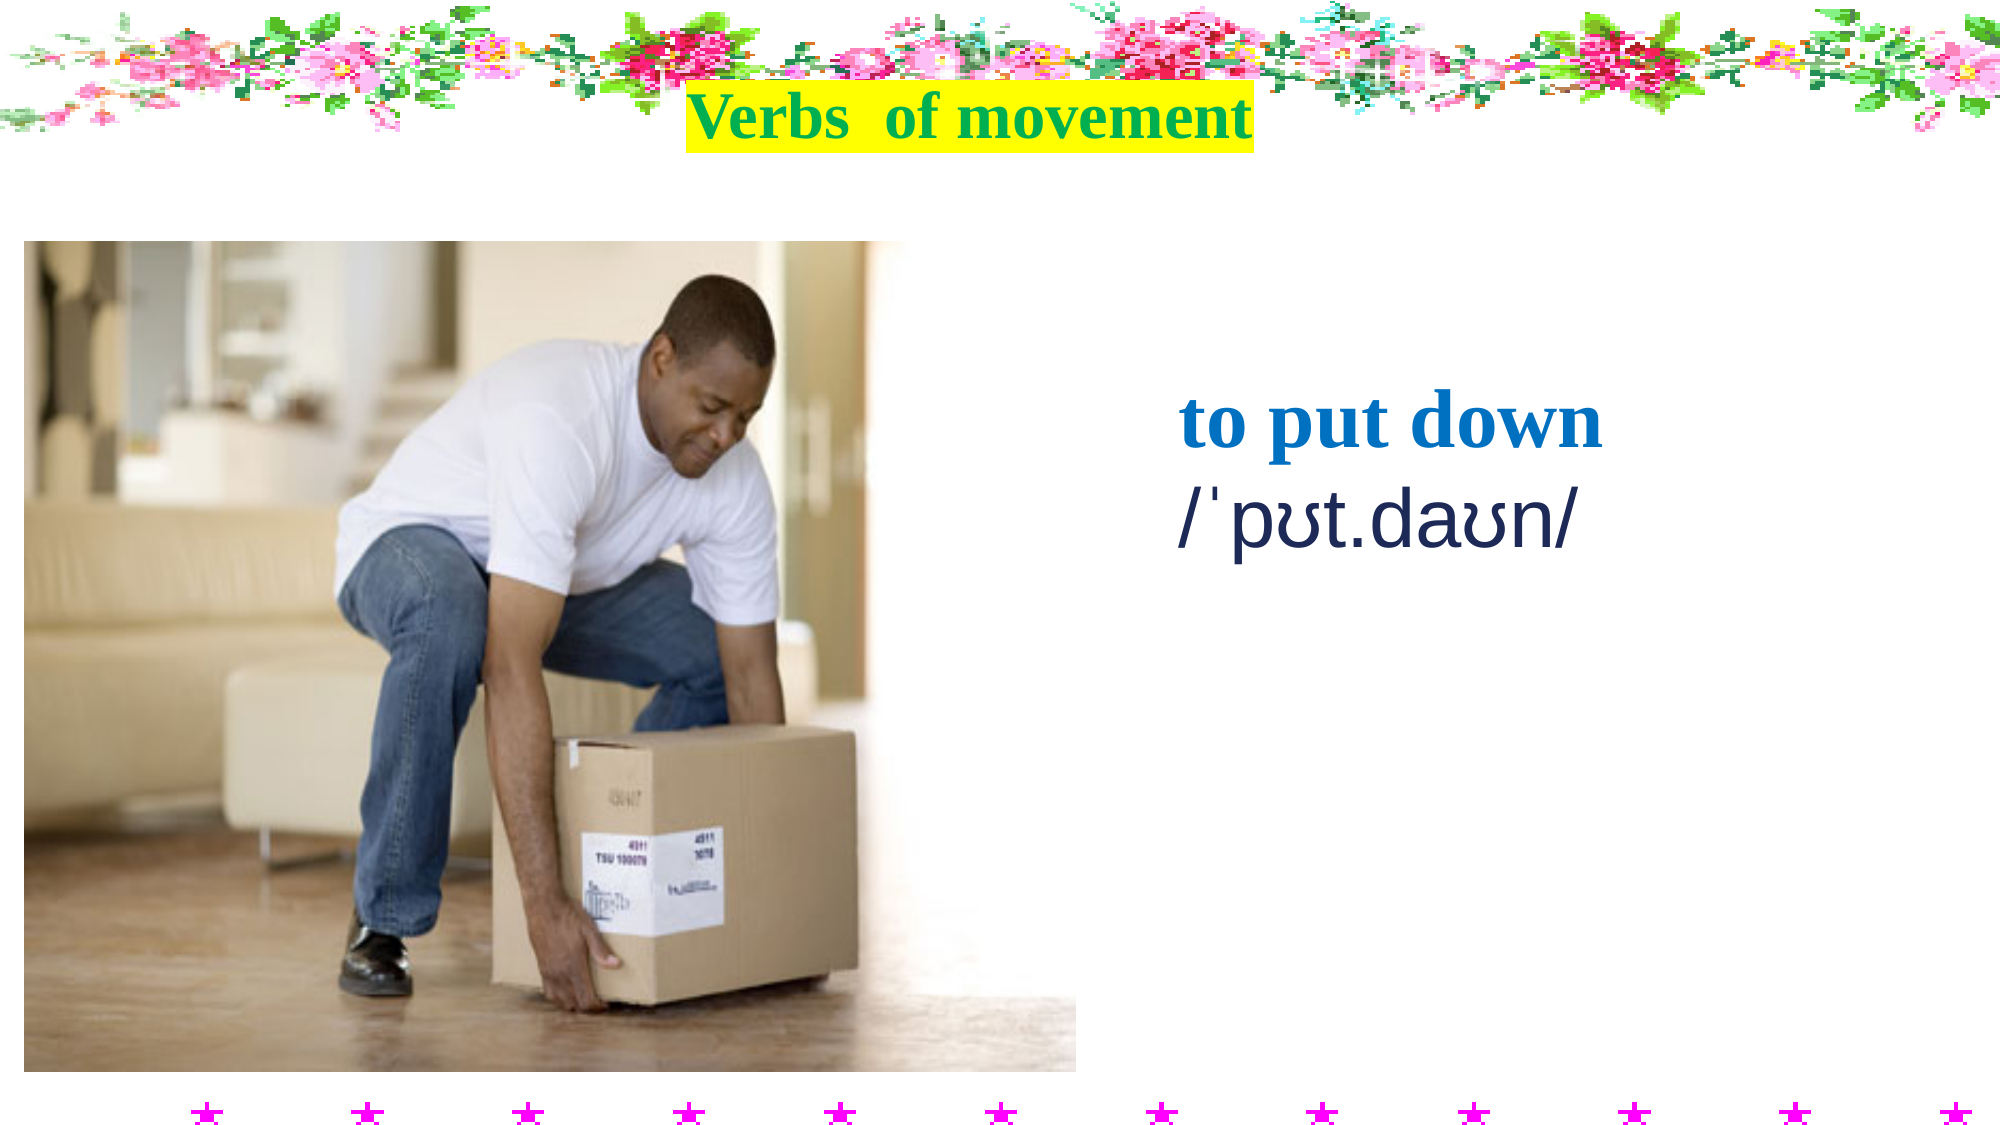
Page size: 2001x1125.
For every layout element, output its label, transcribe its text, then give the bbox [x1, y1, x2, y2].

text_box Verbs of movement [638, 64, 1302, 160]
text_box to put down /ˈpʊt.daʊn/ [1164, 356, 1976, 572]
picture [0, 1, 2000, 135]
picture [24, 241, 2000, 1125]
